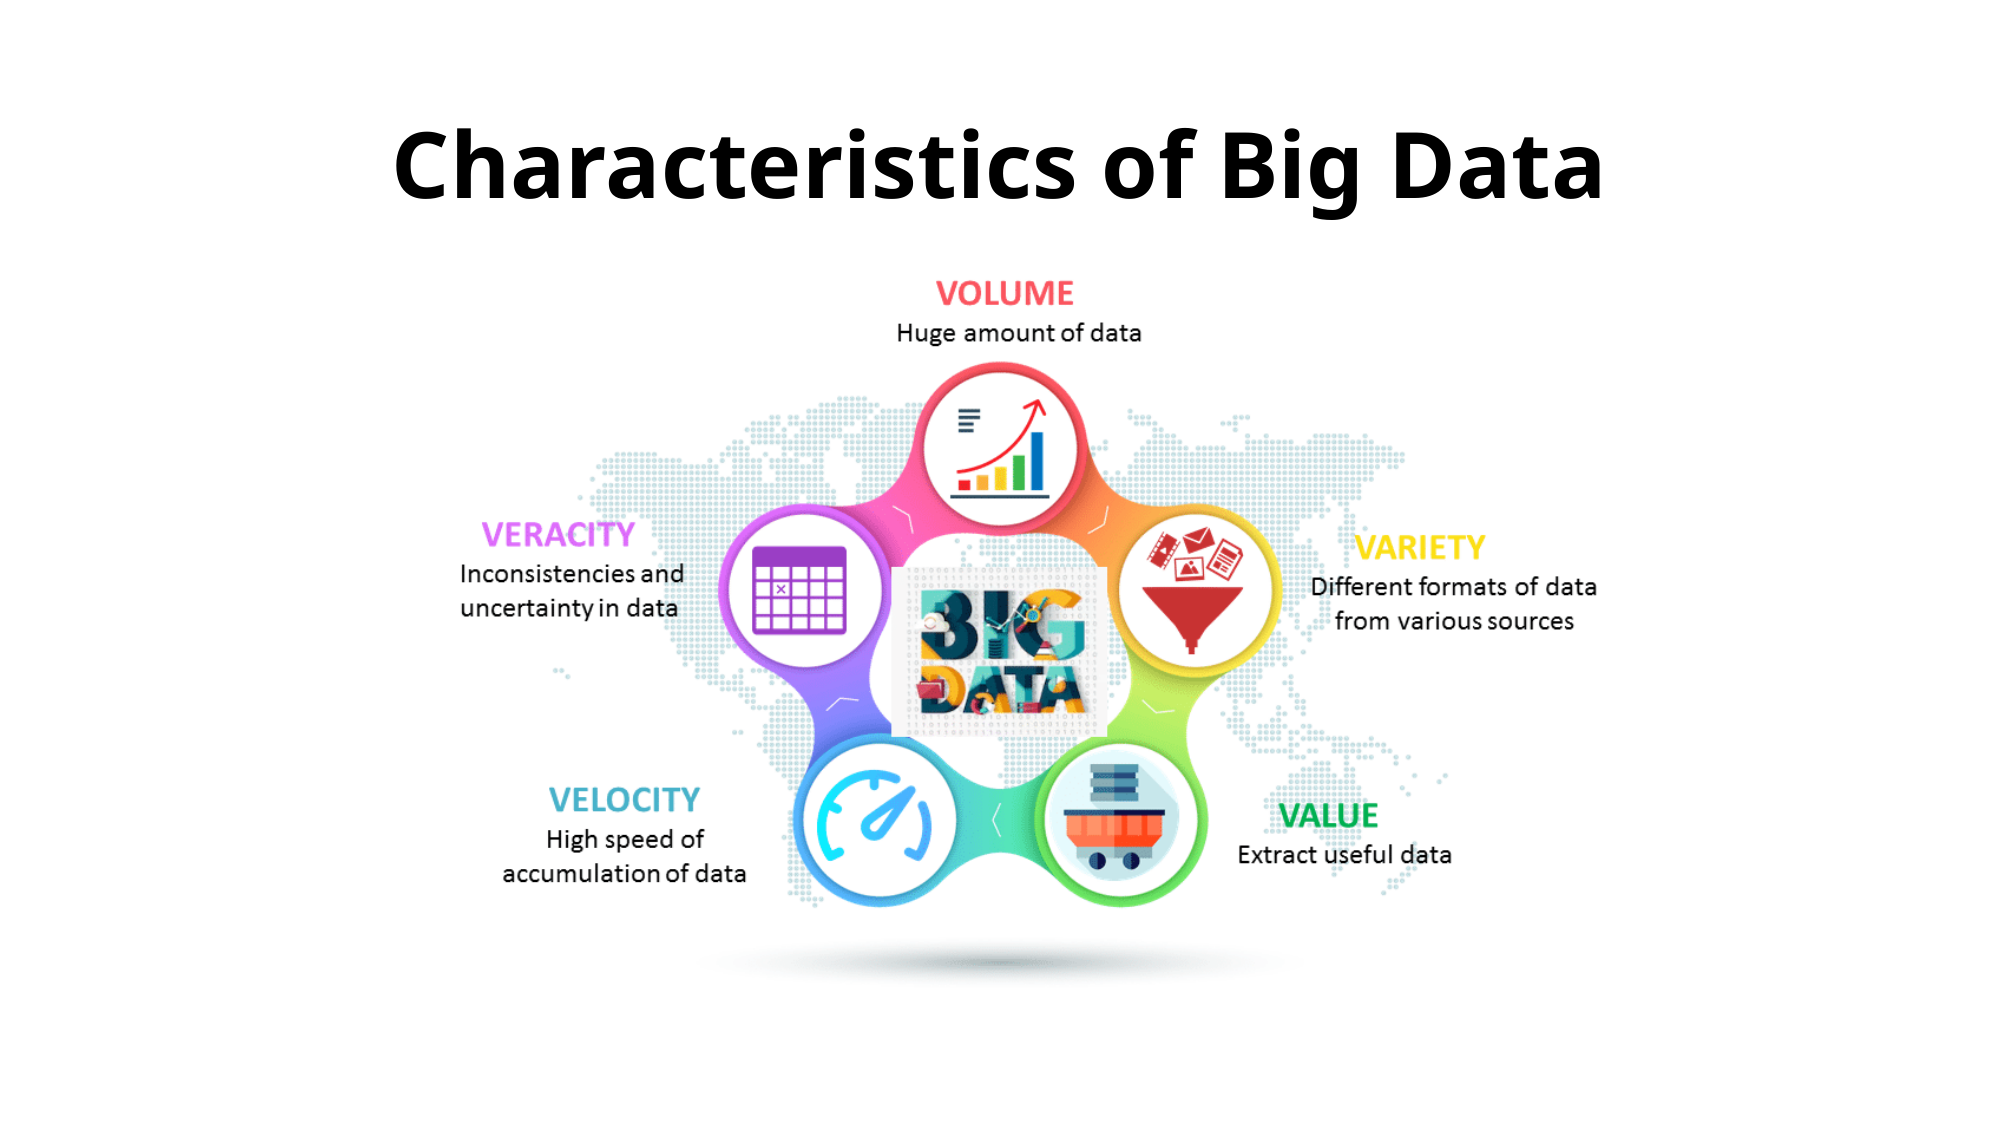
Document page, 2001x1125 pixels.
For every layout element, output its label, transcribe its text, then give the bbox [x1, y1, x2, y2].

picture [245, 227, 1755, 1077]
title Characteristics of Big Data [137, 59, 1863, 278]
